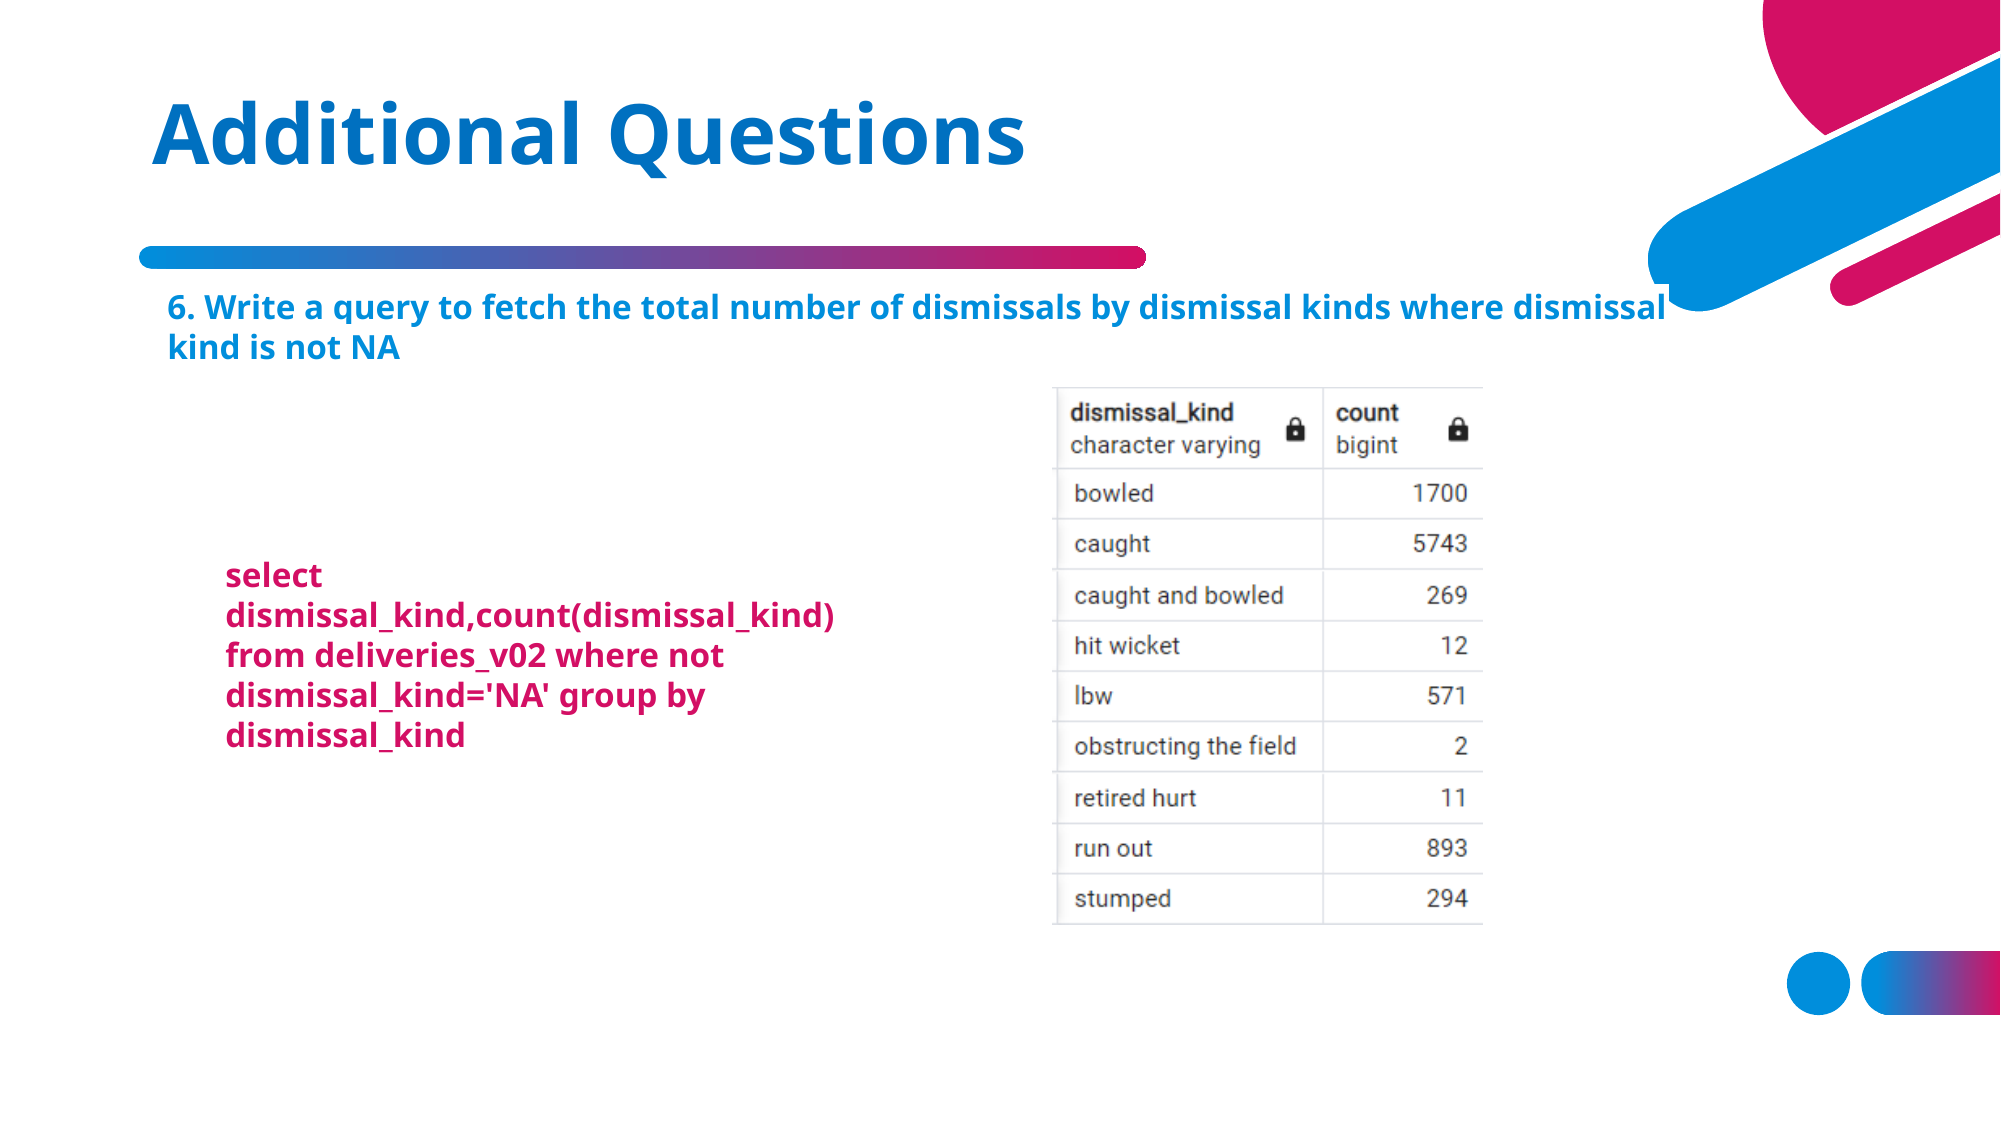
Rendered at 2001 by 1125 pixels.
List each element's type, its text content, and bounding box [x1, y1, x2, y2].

picture [1052, 387, 1483, 925]
title Additional Questions [137, 59, 1623, 215]
text_box select dismissal_kind,count(dismissal_kind) from deliveries_v02 where not dismissal_kind='NA' group by dismissal_kind [210, 547, 866, 802]
text_box 6. Write a query to fetch the total number of dismissals by dismissal kinds where dismissal kind is not NA [152, 278, 1738, 414]
